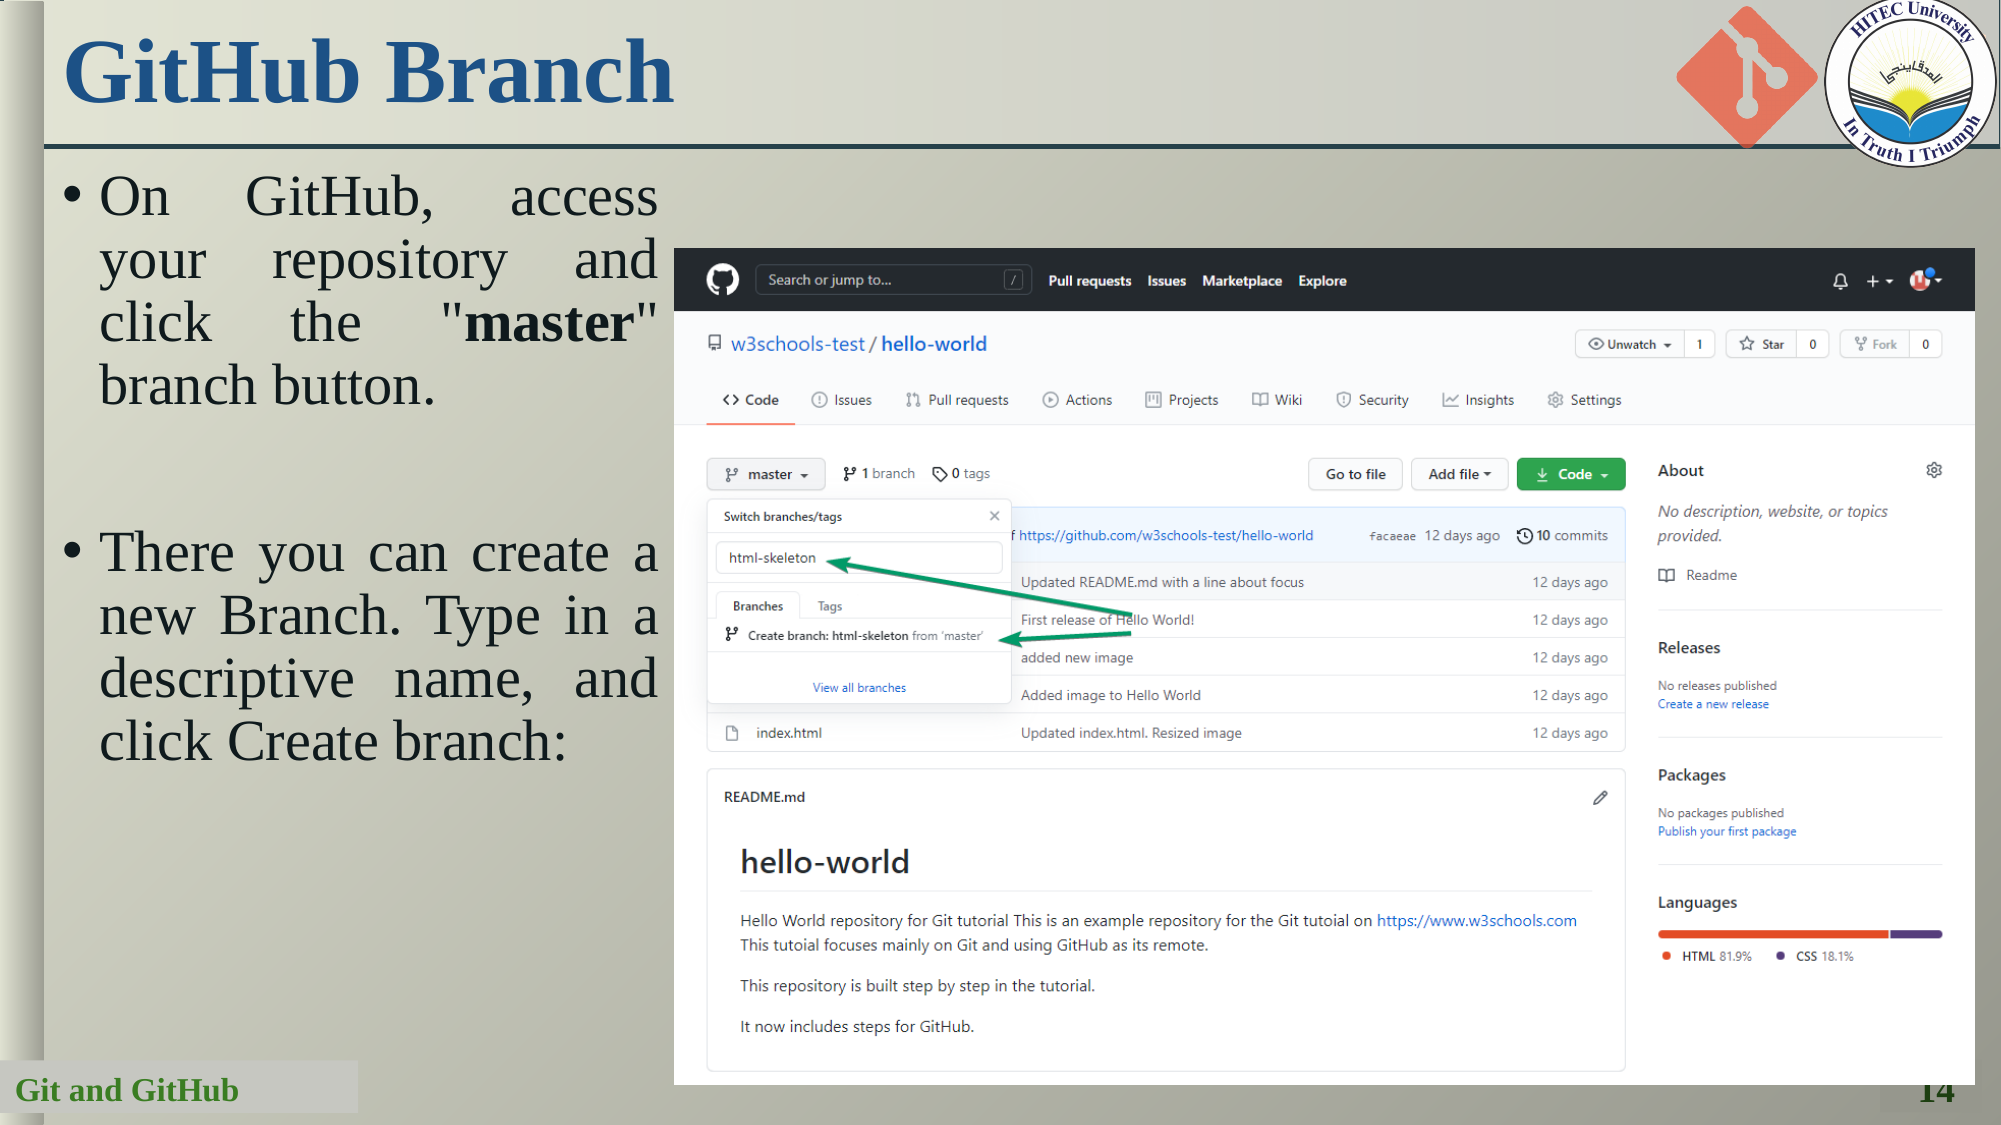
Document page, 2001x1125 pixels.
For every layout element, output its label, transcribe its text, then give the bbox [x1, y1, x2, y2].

picture [1824, 0, 1997, 168]
title GitHub Branch [47, 5, 1915, 141]
picture [673, 247, 1976, 1086]
picture [1672, 144, 1823, 149]
slide_number 14 [1692, 1086, 1970, 1118]
list On GitHub, access your repository and click the "master" branch button. There you can create a new Branch. Type in a descriptive name, and click Create branch: [47, 157, 675, 1100]
